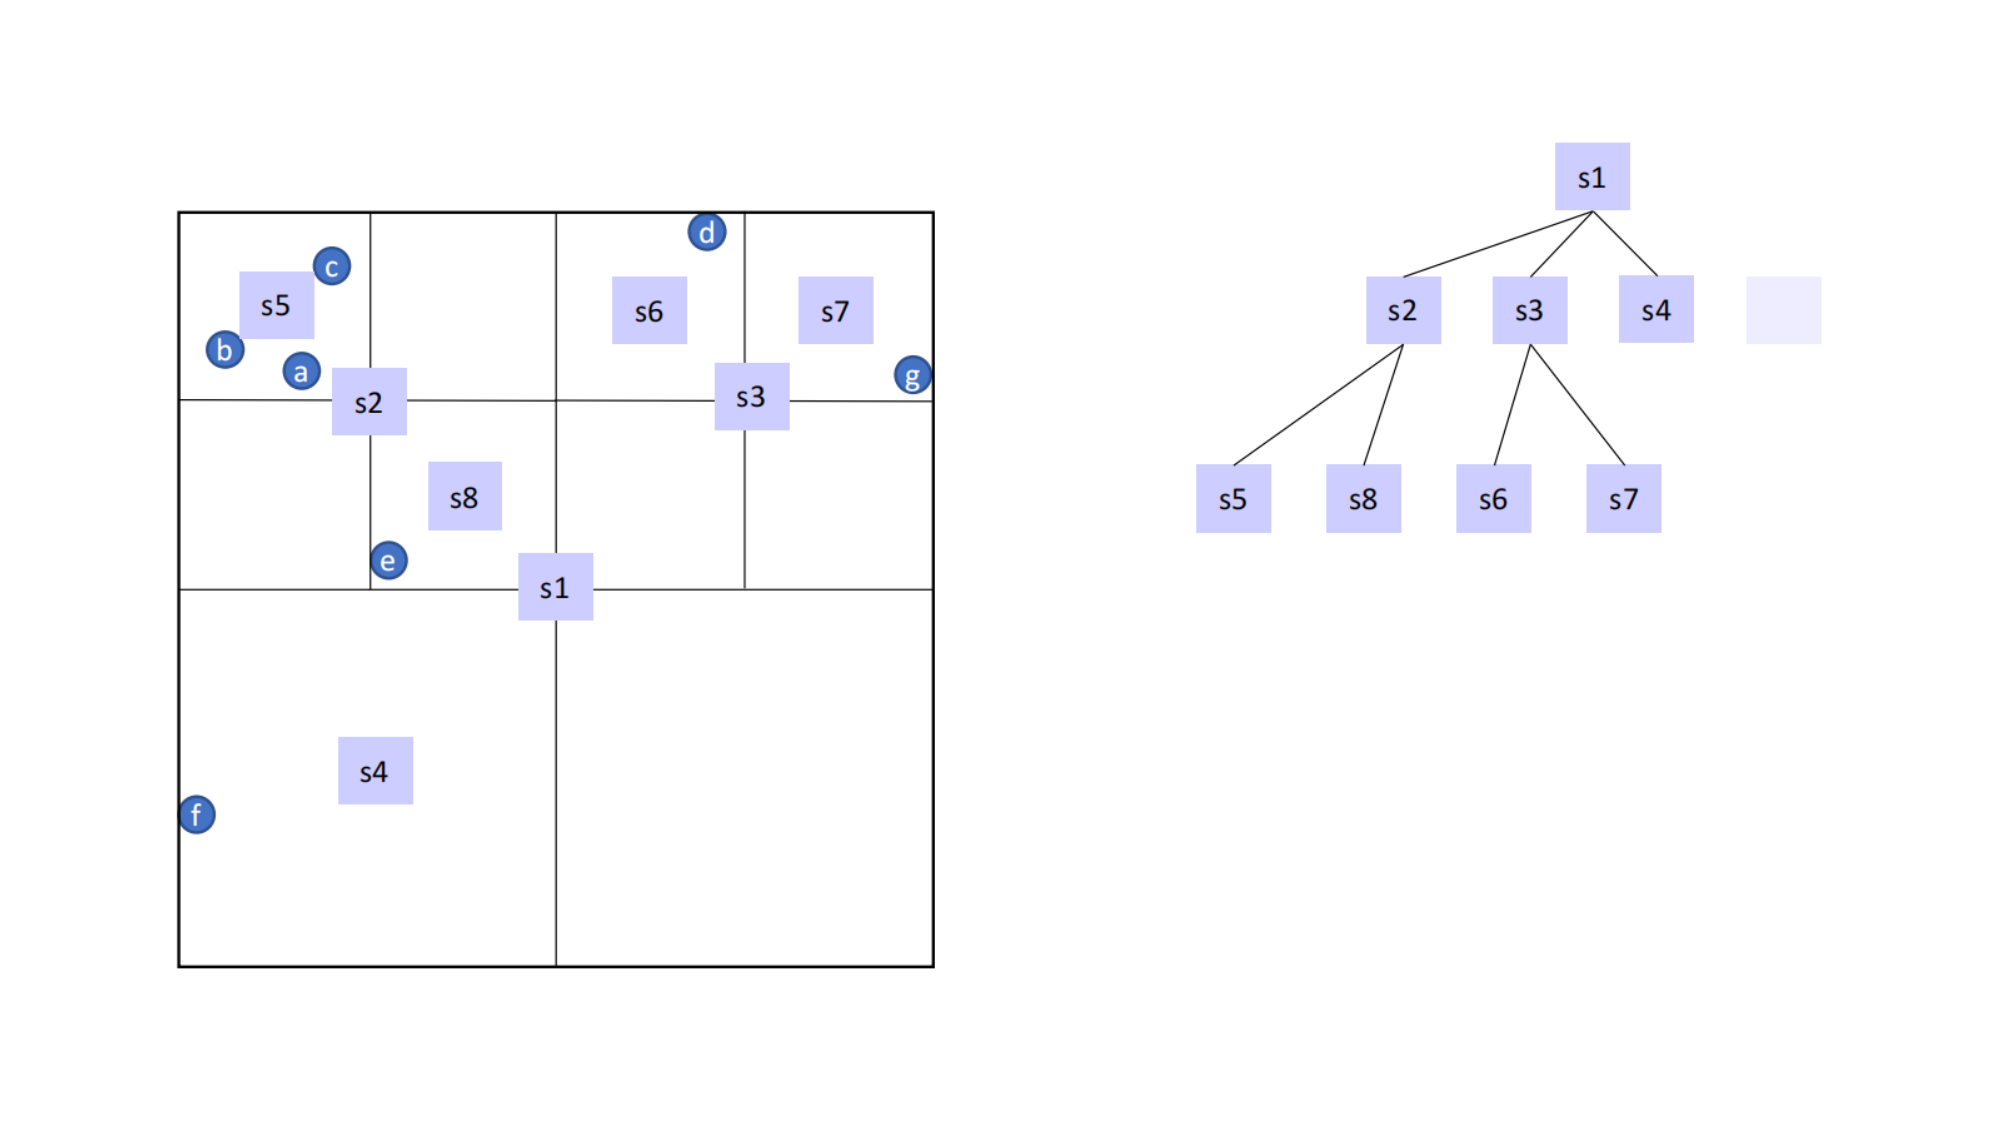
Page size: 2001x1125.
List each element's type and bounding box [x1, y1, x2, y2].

picture [117, 114, 1883, 1011]
